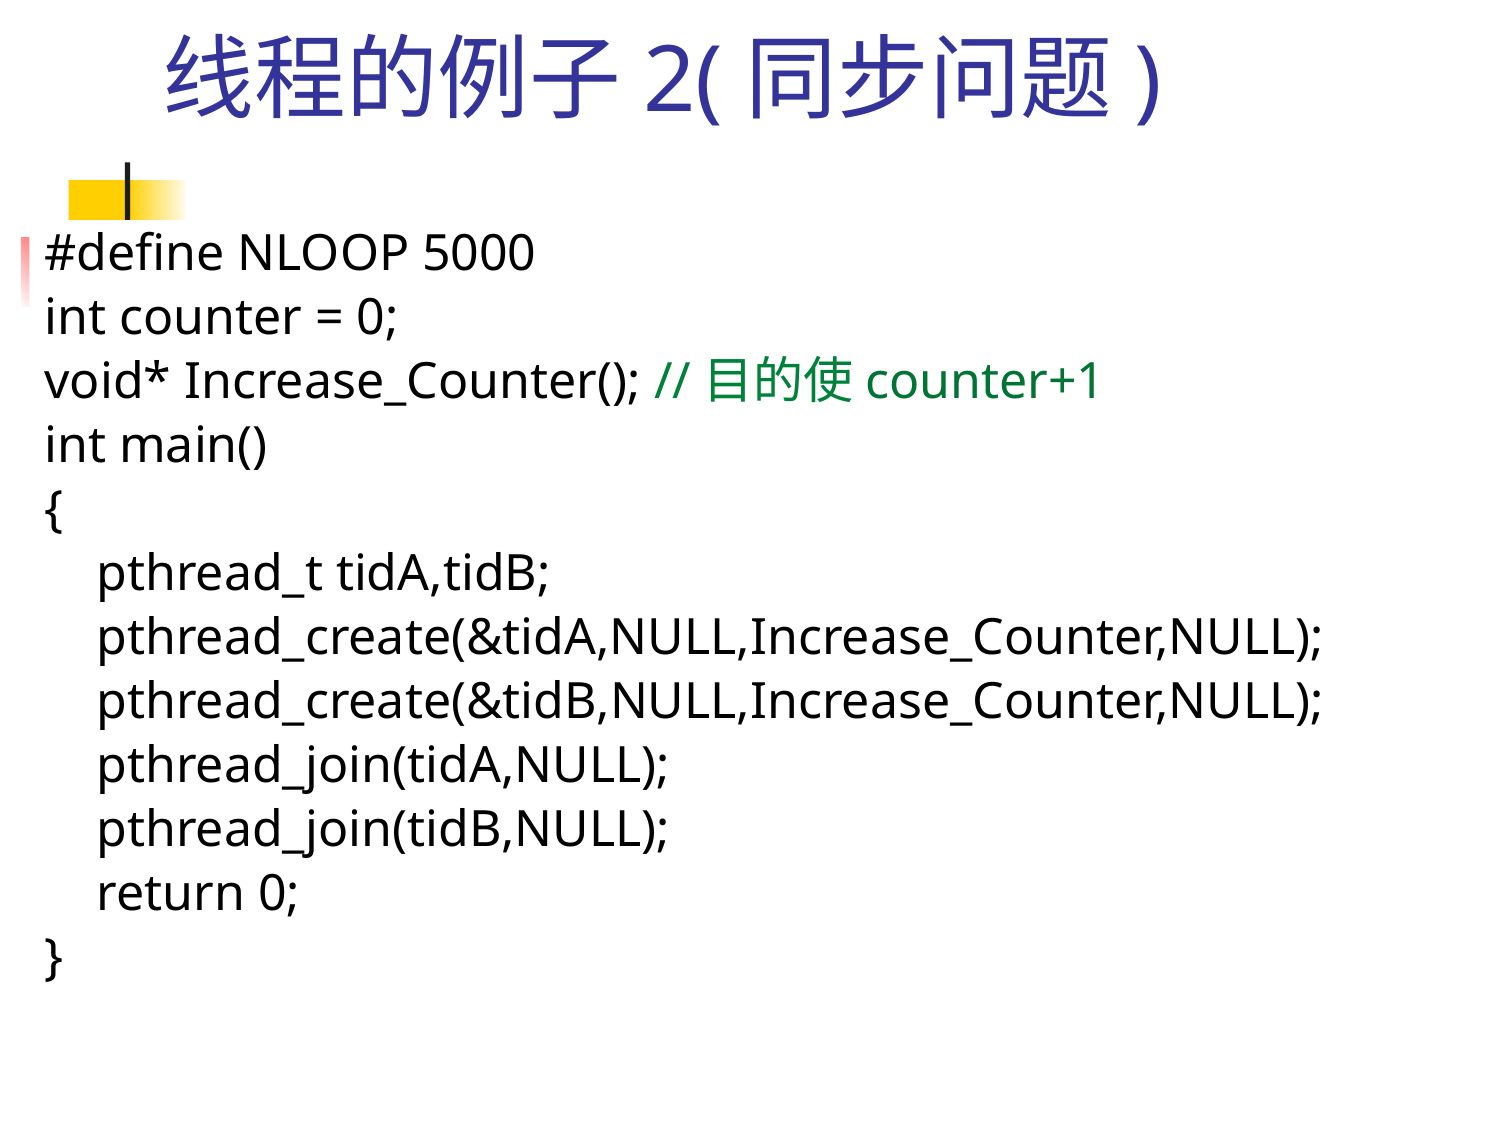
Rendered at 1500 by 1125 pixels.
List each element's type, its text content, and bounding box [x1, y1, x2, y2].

list #define NLOOP 5000 int counter = 0; void* Increase_Counter(); //目的使counter+1 int main() { pthread_t tidA,tidB; pthread_create(&tidA,NULL,Increase_Counter,NULL); pthread_create(&tidB,NULL,Increase_Counter,NULL); pthread_join(tidA,NULL); pthread_join(tidB,NULL); return 0; } [29, 219, 1500, 1125]
title 线程的例子2(同步问题) [49, 12, 1276, 138]
